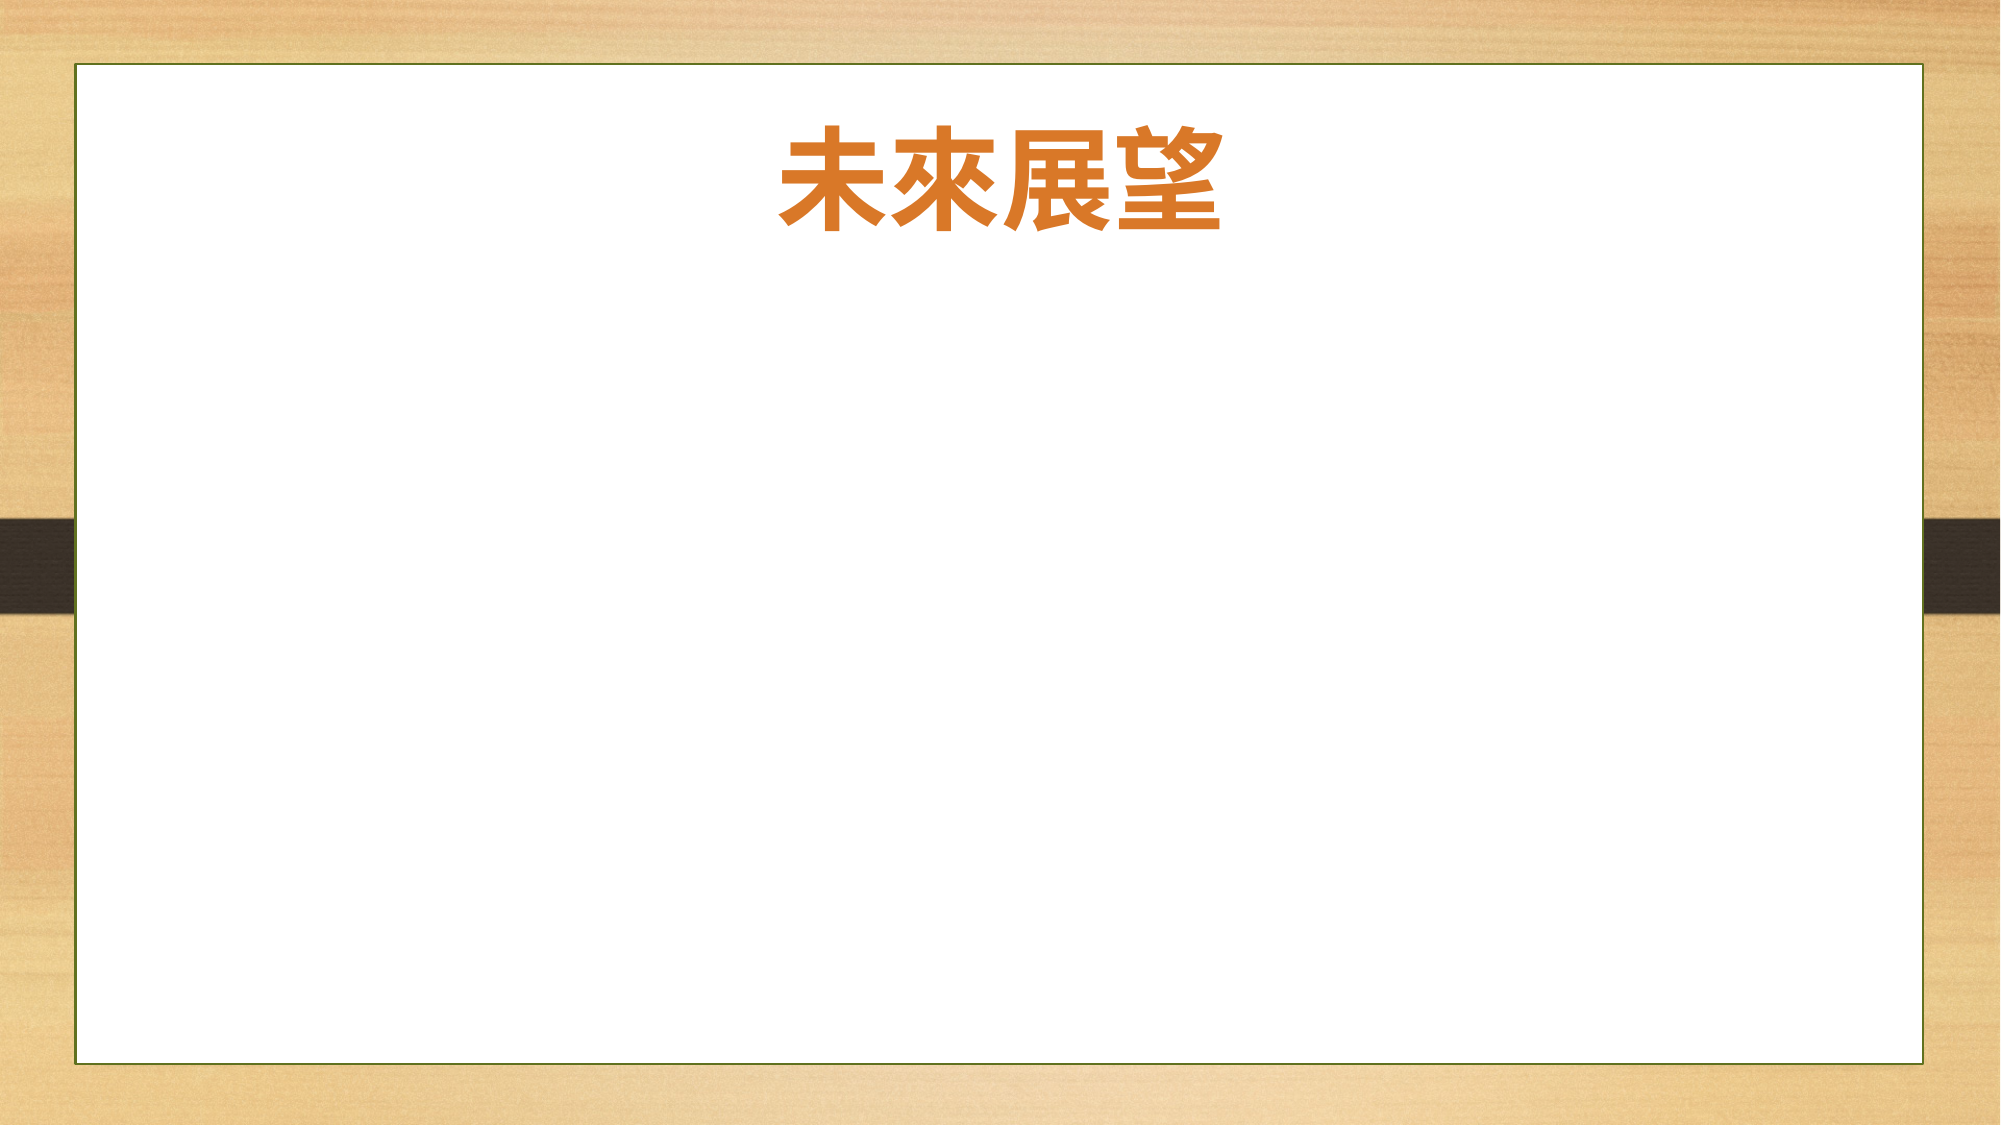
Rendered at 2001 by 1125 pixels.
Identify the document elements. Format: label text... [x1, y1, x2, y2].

text_box 未來展望 [761, 102, 1242, 252]
picture [0, 0, 2001, 1125]
text_box [74, 63, 1924, 1065]
